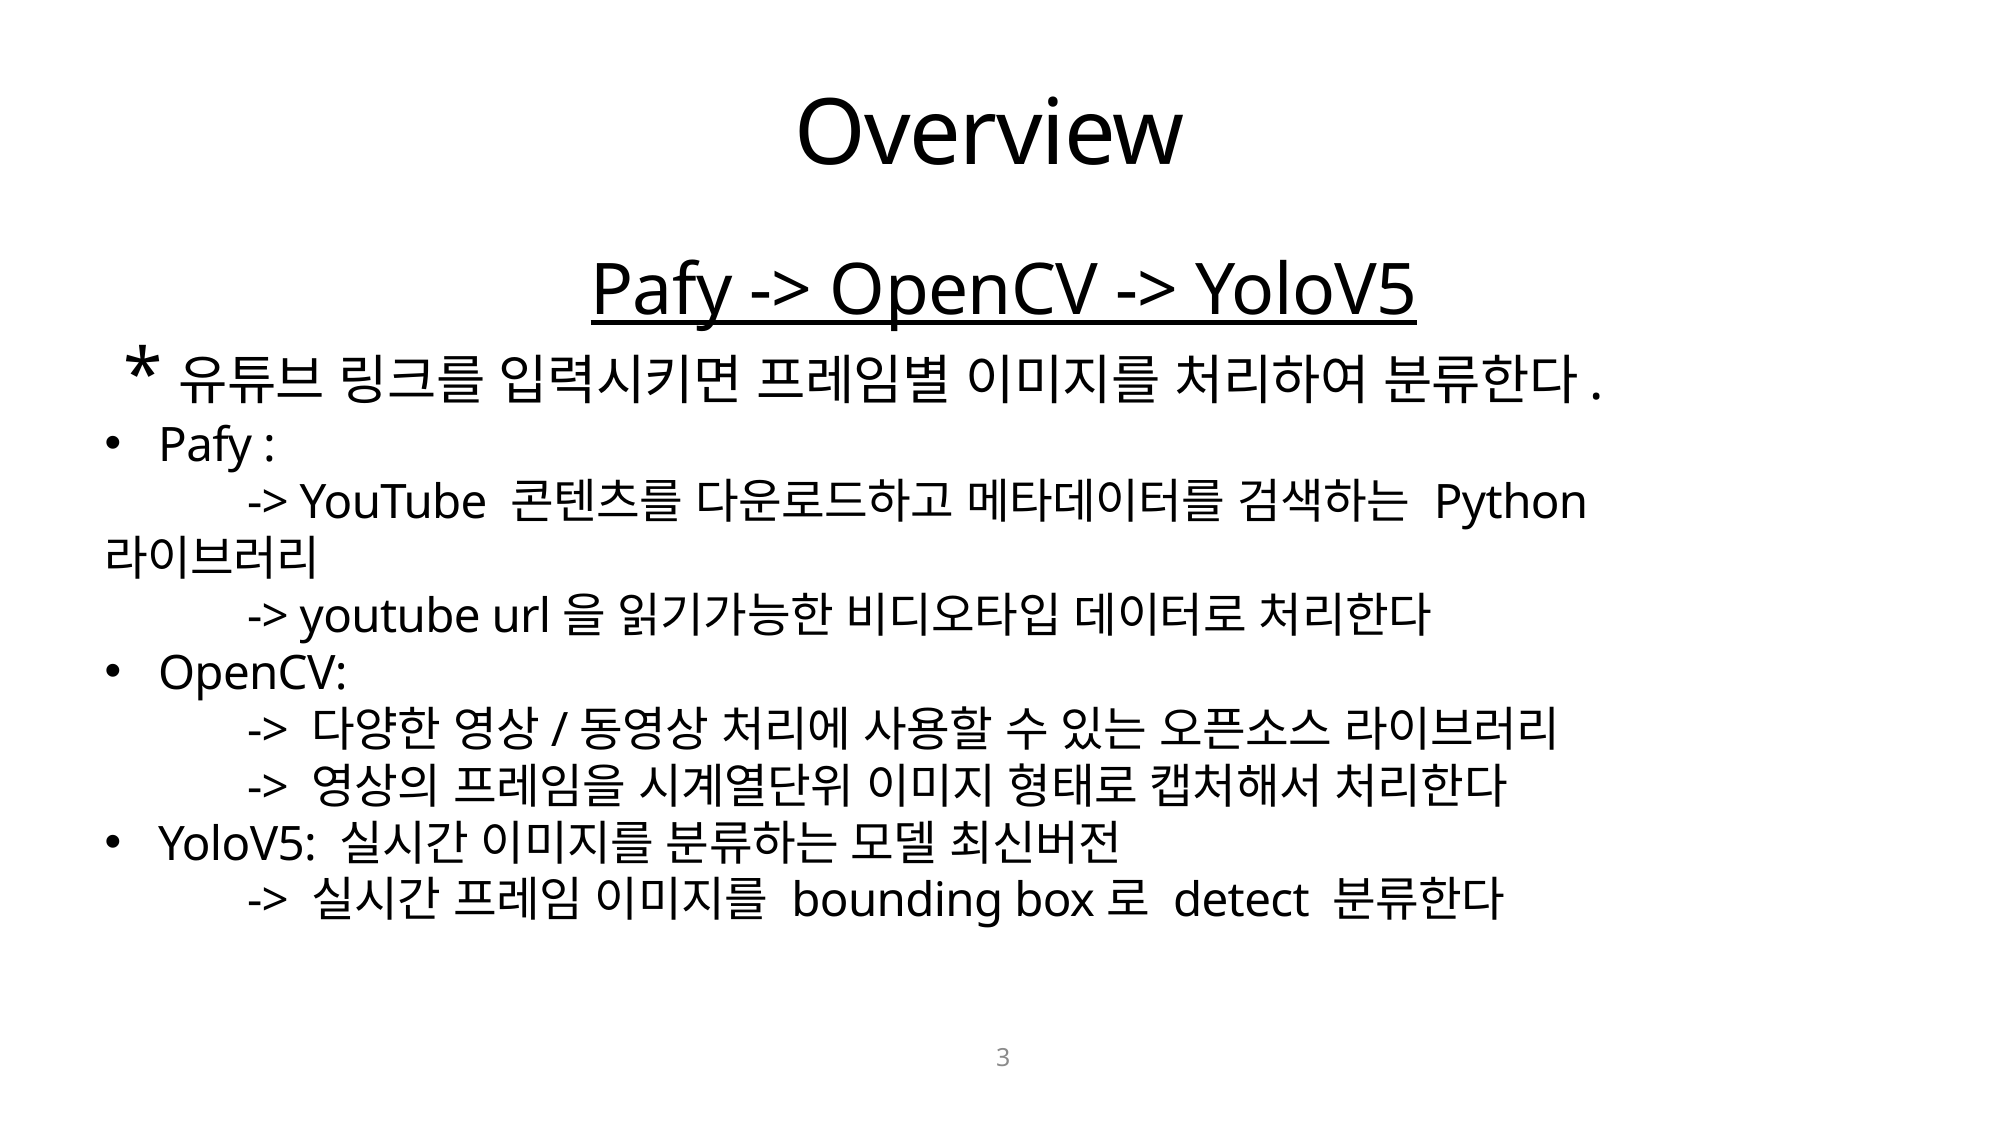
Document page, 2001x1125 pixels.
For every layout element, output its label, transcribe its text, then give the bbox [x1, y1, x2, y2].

slide_number 3 [989, 1040, 1011, 1077]
text_box Overview [89, 40, 1890, 192]
list Pafy -> OpenCV -> YoloV5 *유튜브 링크를 입력시키면 프레임별 이미지를 처리하여 분류한다. Pafy : -> YouTube 콘텐츠를 다운로드하고 메타데이터를 검색하는 Python 라이브러리 -> youtube url을 읽기가능한 비디오타입 데이터로 처리한다 OpenCV: -> 다양한 영상/동영상 처리에 사용할 수 있는 오픈소스 라이브러리 -> 영상의 프레임을 시계열단위 이미지 형태로 캡처해서 처리한다 YoloV5: 실시간 이미지를 분류하는 모델 최신버전 -> 실시간 프레임 이미지를 bounding box로 detect 분류한다 [89, 235, 1900, 940]
